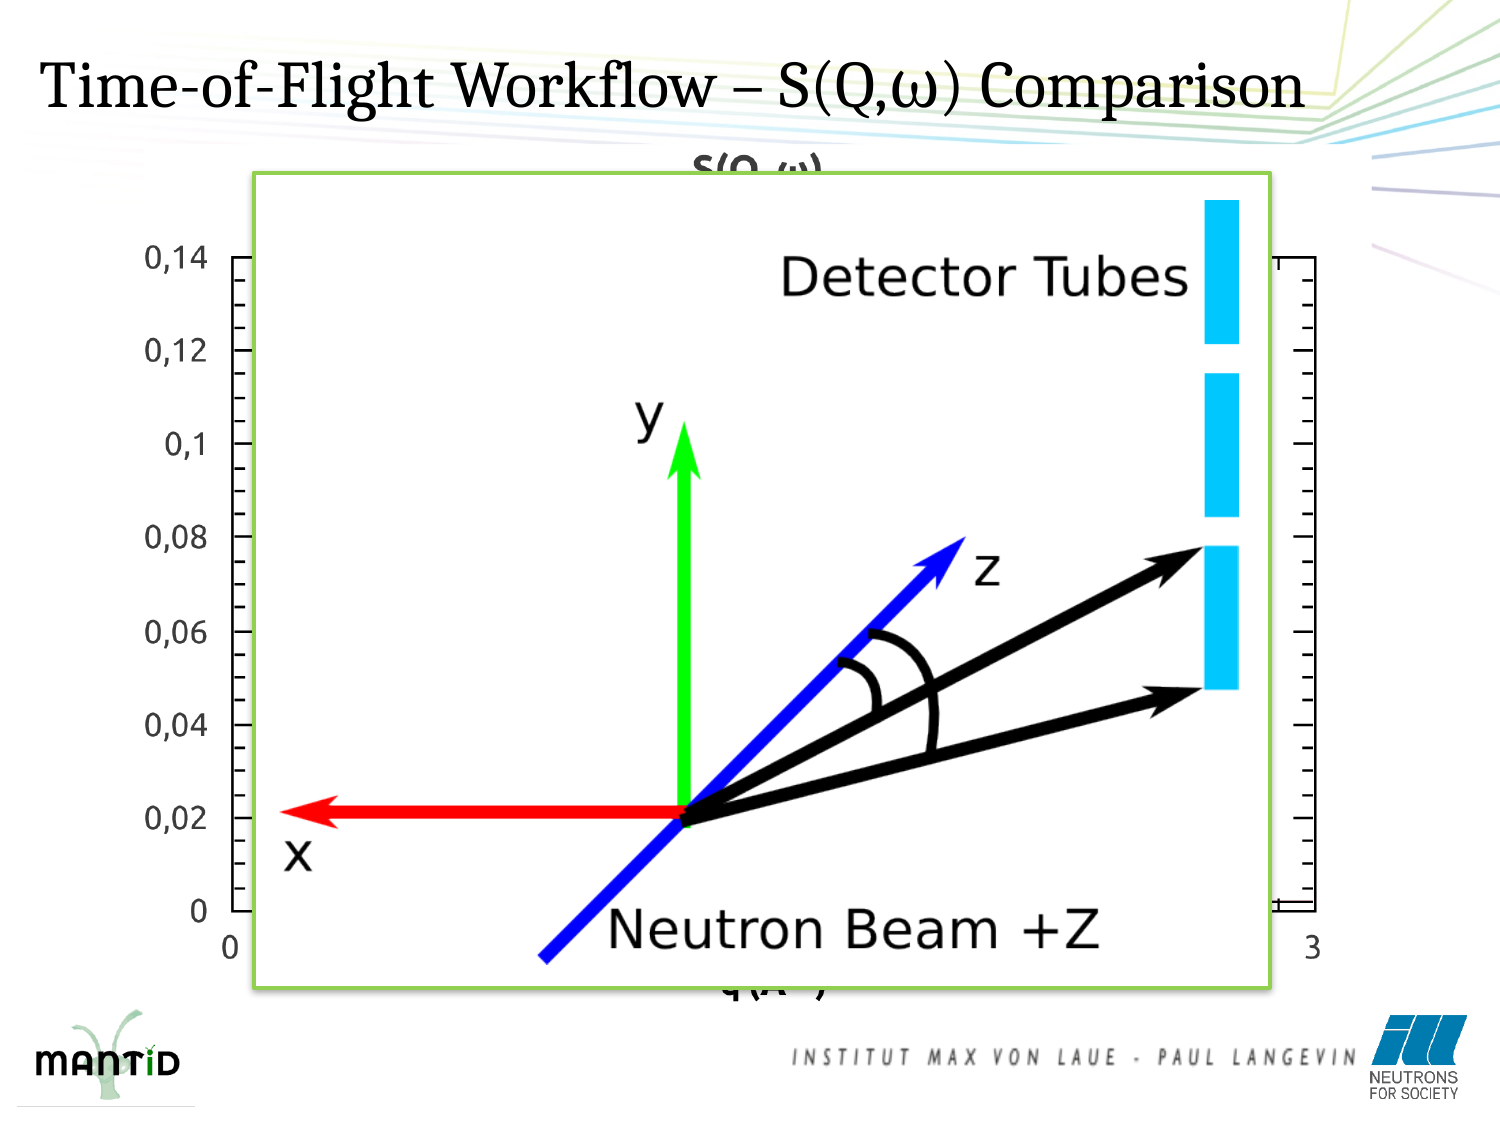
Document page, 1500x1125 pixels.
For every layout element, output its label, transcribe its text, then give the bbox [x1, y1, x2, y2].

list Time-of-Flight Workflow – S(Q,ω) Comparison [25, 33, 1457, 154]
picture [0, 0, 1500, 1125]
